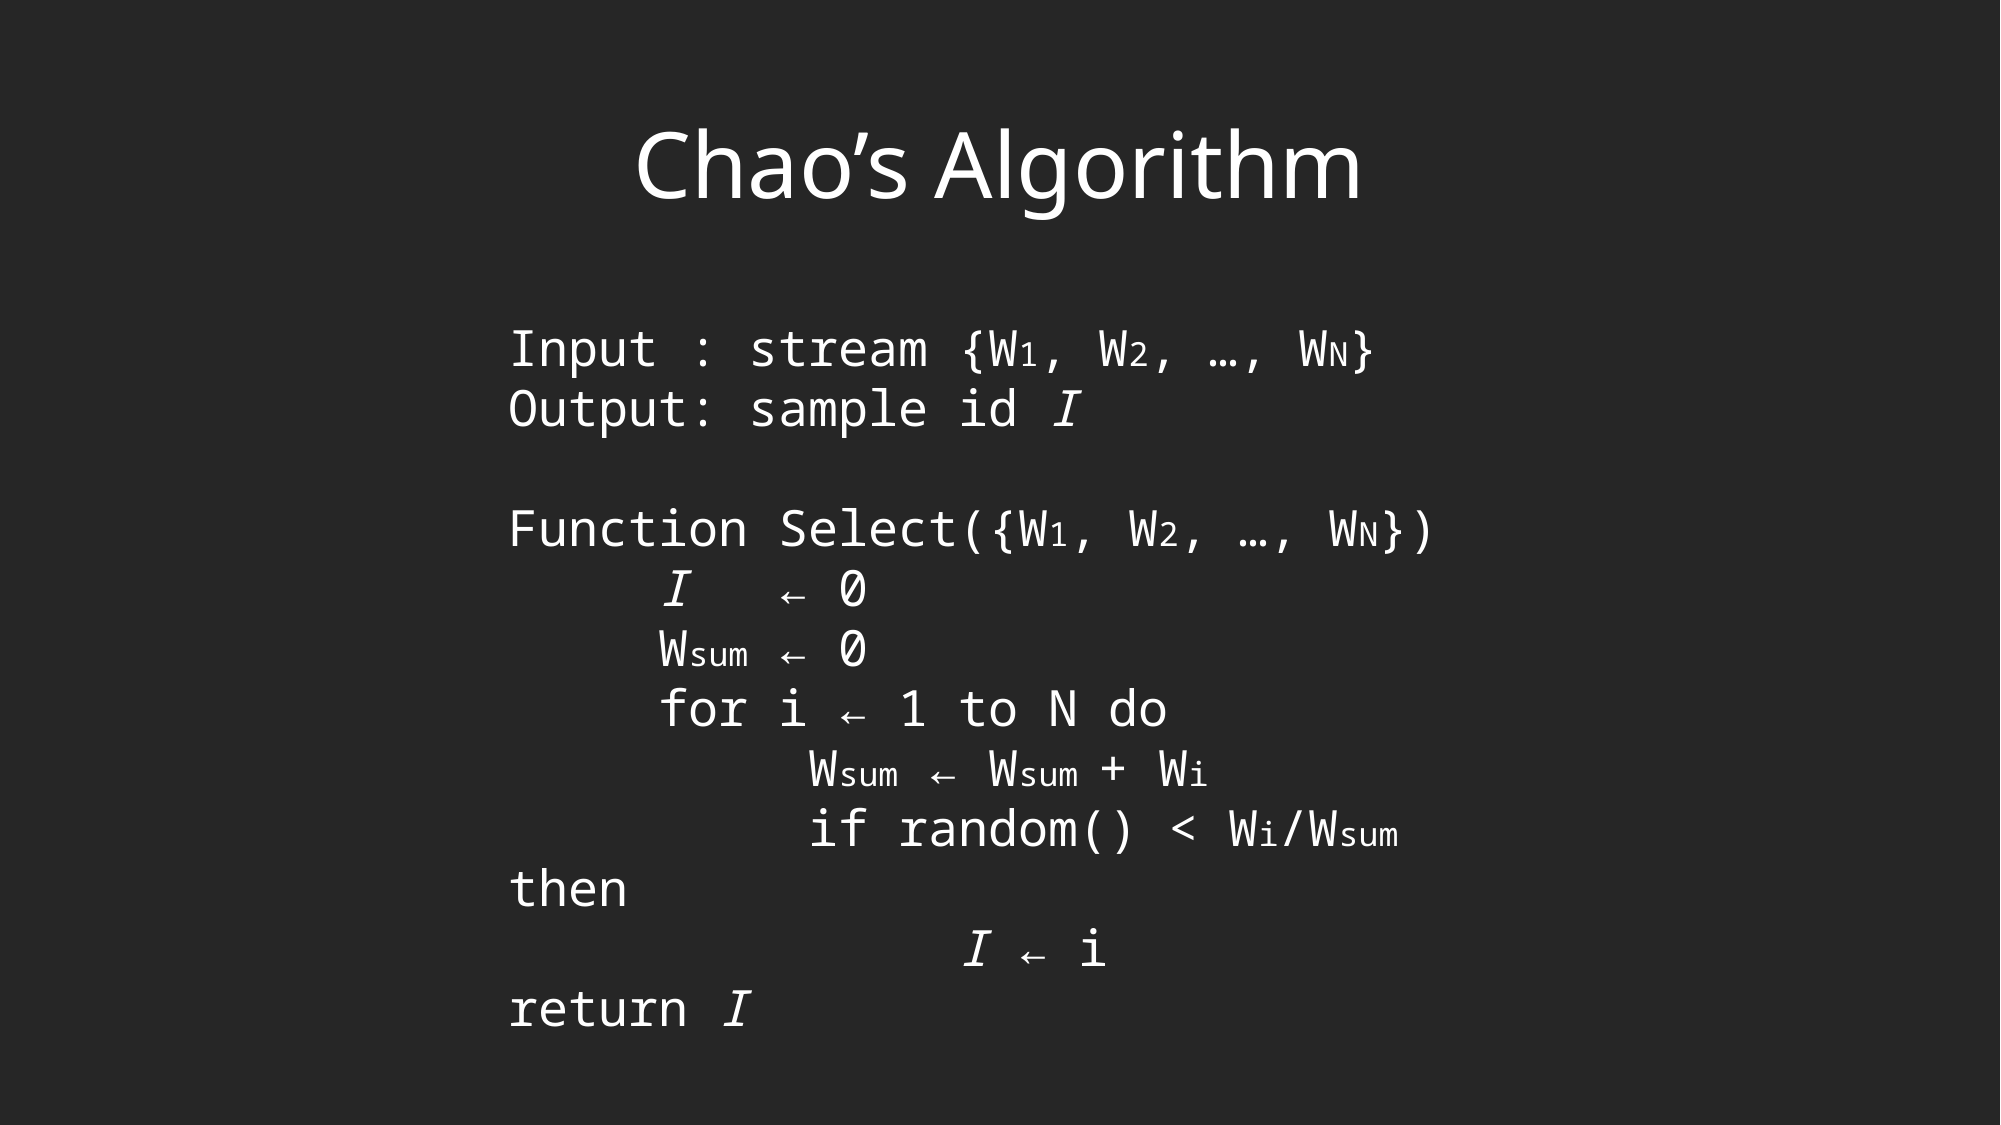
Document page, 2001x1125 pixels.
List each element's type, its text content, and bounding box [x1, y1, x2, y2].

text_box Input : stream {W1, W2, …, WN} Output: sample id I Function Select({W1, W2, …, WN}) I ← 0 Wsum ← 0 for i ← 1 to N do Wsum ← Wsum + Wi if random() < Wi/Wsum then I ← i return I [493, 309, 1507, 1105]
title Chao’s Algorithm [137, 59, 1863, 278]
